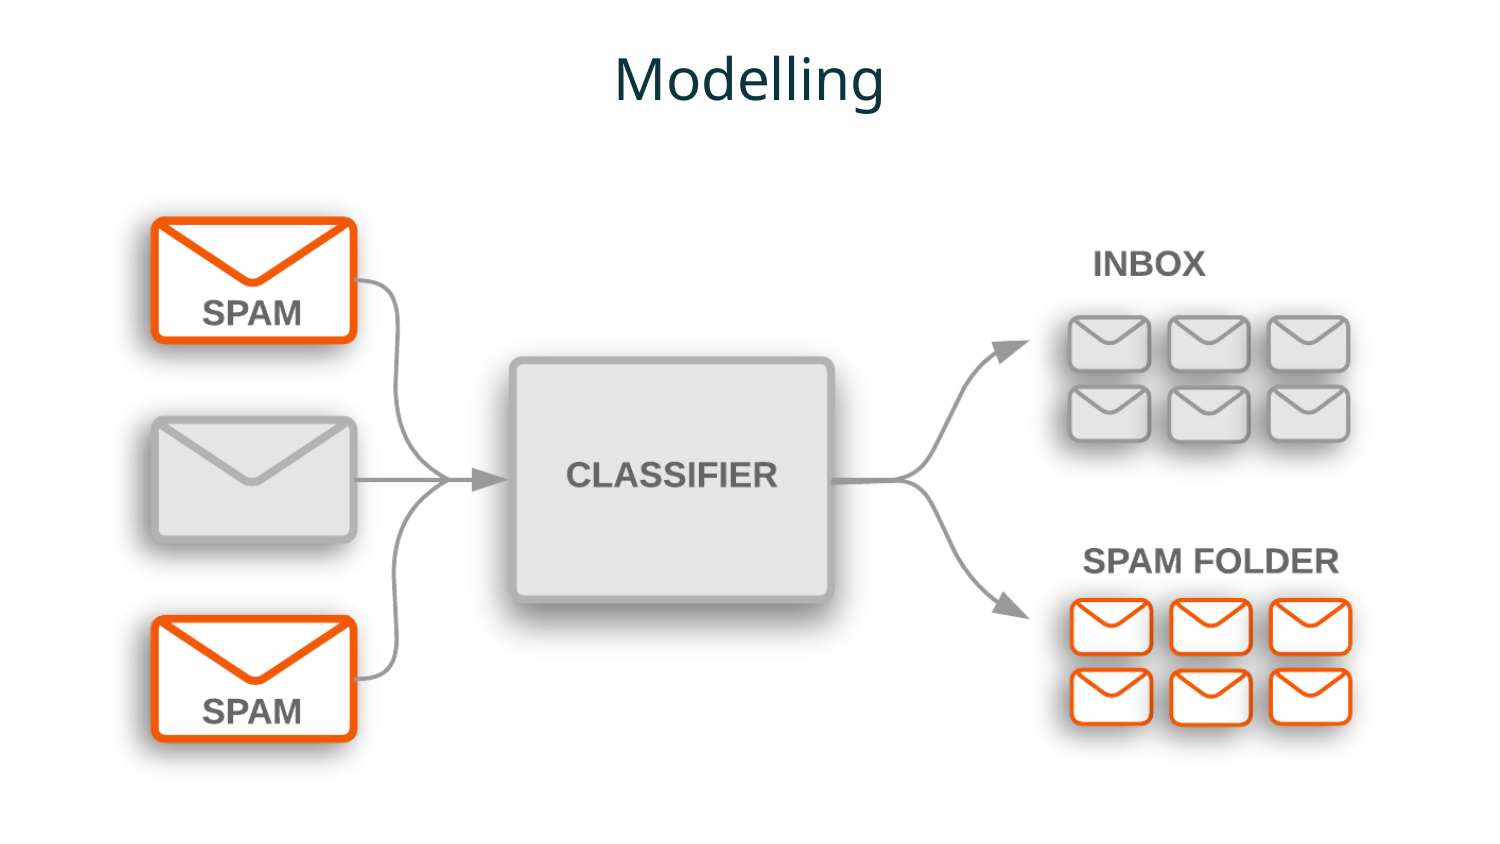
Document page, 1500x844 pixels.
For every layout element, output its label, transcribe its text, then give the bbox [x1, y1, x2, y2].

title Modelling [116, 38, 1384, 117]
picture [74, 141, 1430, 819]
